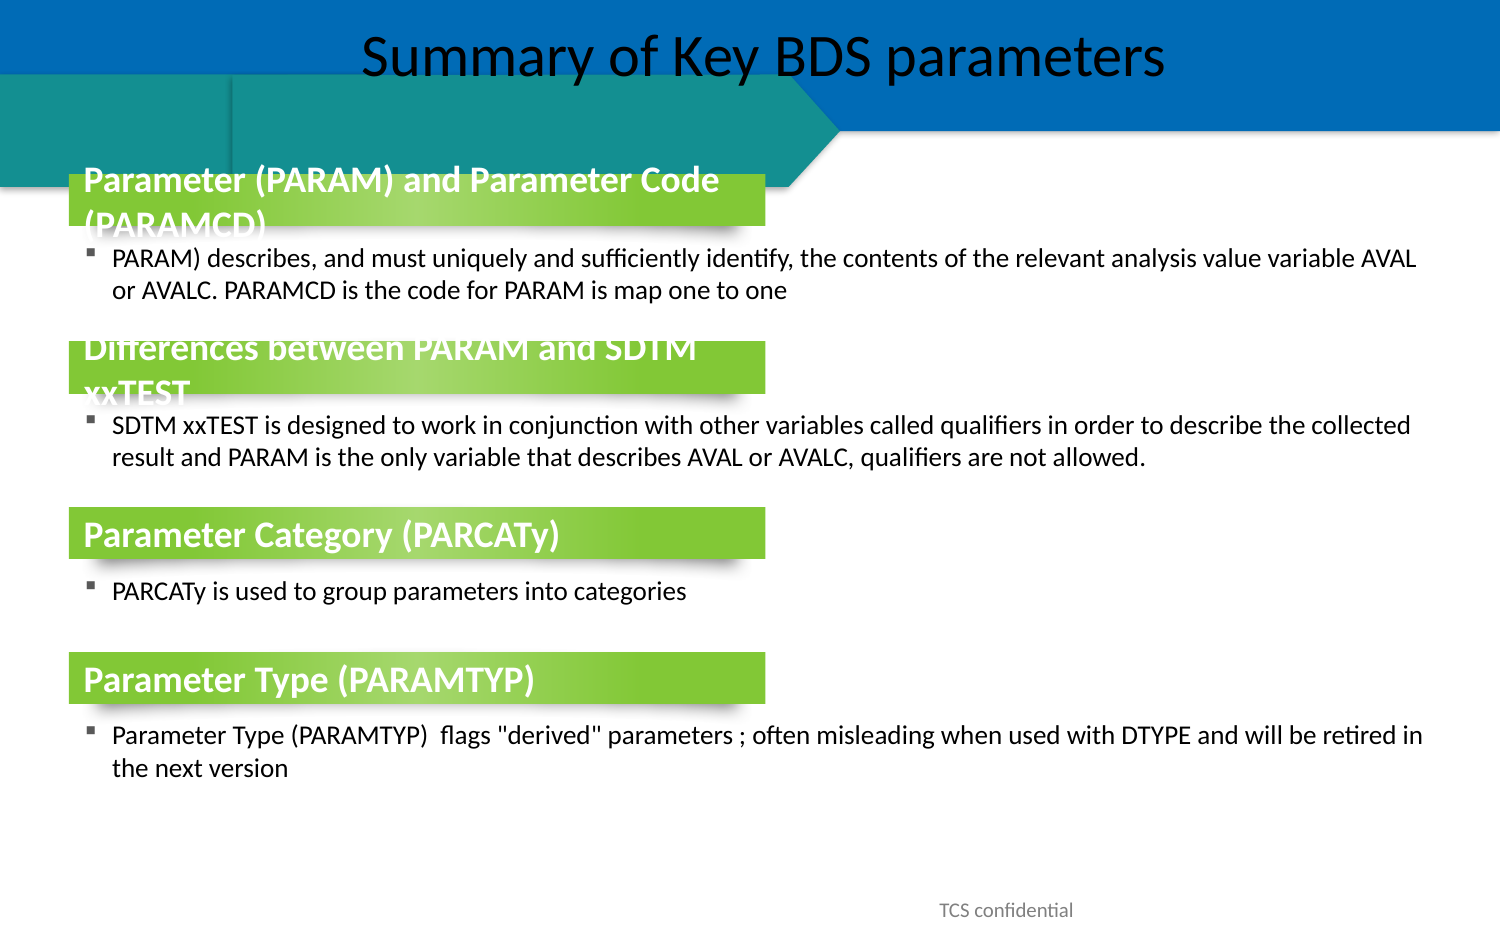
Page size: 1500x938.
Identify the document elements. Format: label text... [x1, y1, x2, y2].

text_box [68, 647, 766, 731]
text_box PARAM) describes, and must uniquely and sufficiently identify, the contents of the relevant analysis value variable AVAL or AVALC. PARAMCD is the code for PARAM is map one to one [69, 232, 1458, 313]
title Summary of Key BDS parameters [66, 8, 1463, 97]
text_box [68, 170, 766, 253]
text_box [68, 502, 766, 586]
text_box PARCATy is used to group parameters into categories [69, 565, 1458, 613]
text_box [68, 337, 766, 420]
list TCS confidential [775, 891, 1238, 927]
text_box Parameter Type (PARAMTYP) flags "derived" parameters ; often misleading when used with DTYPE and will be retired in the next version [69, 710, 1458, 790]
text_box SDTM xxTEST is designed to work in conjunction with other variables called qualifiers in order to describe the collected result and PARAM is the only variable that describes AVAL or AVALC, qualifiers are not allowed. [69, 399, 1458, 480]
